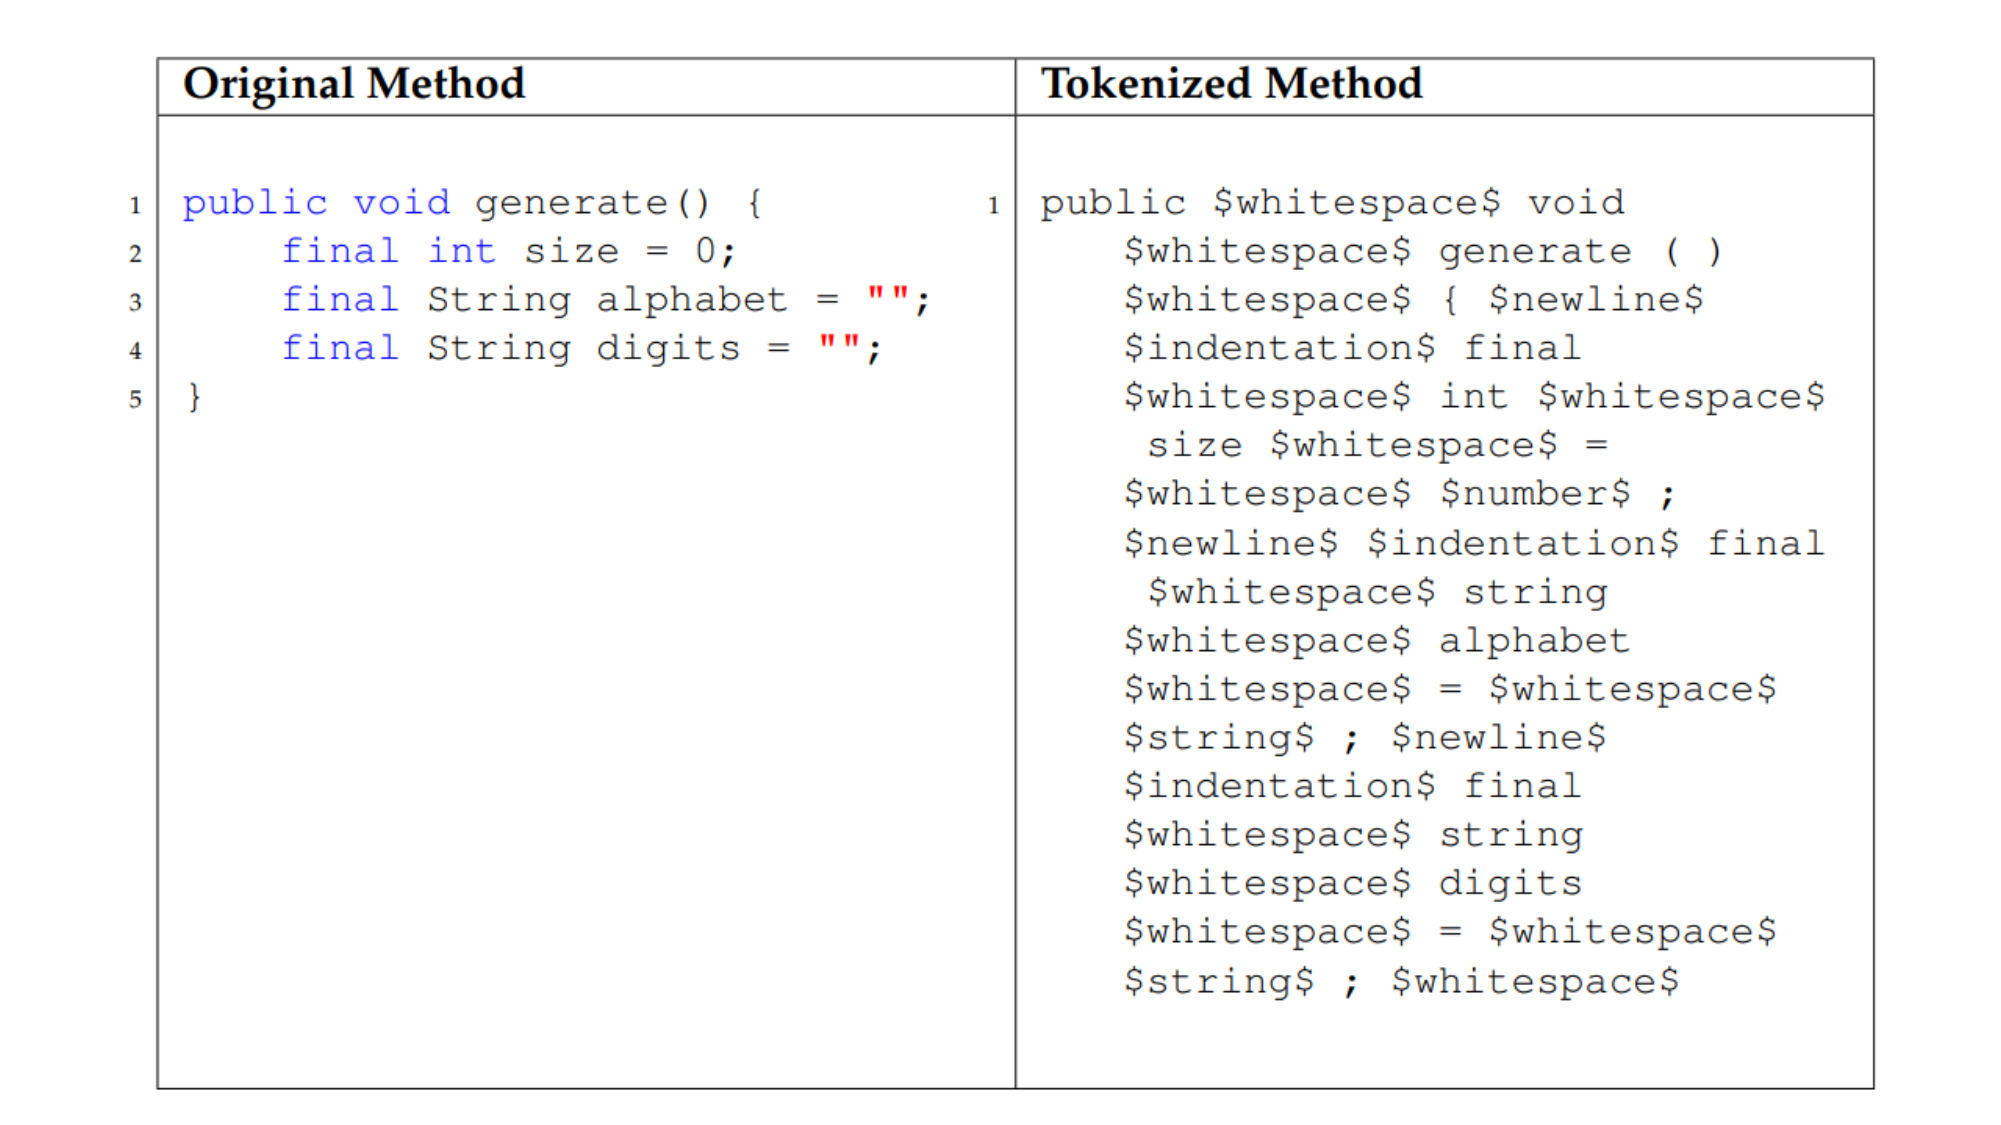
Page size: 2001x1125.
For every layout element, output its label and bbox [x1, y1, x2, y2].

picture [85, 15, 1914, 1108]
